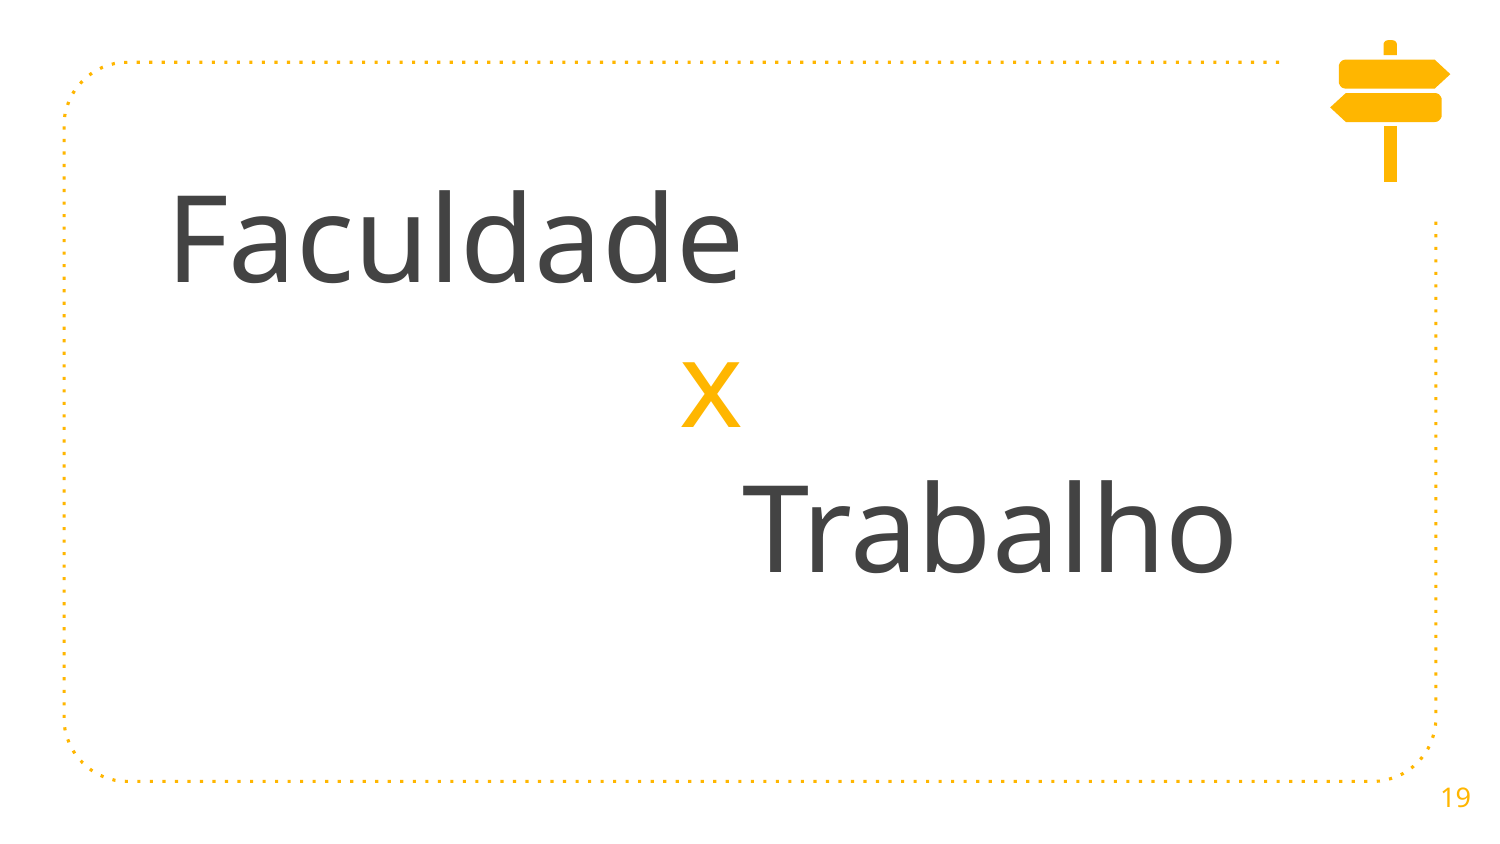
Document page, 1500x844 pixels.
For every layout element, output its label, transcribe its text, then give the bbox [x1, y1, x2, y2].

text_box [1329, 40, 1451, 183]
slide_number 19 [1411, 753, 1500, 844]
title Faculdade x Trabalho [151, 146, 1278, 287]
